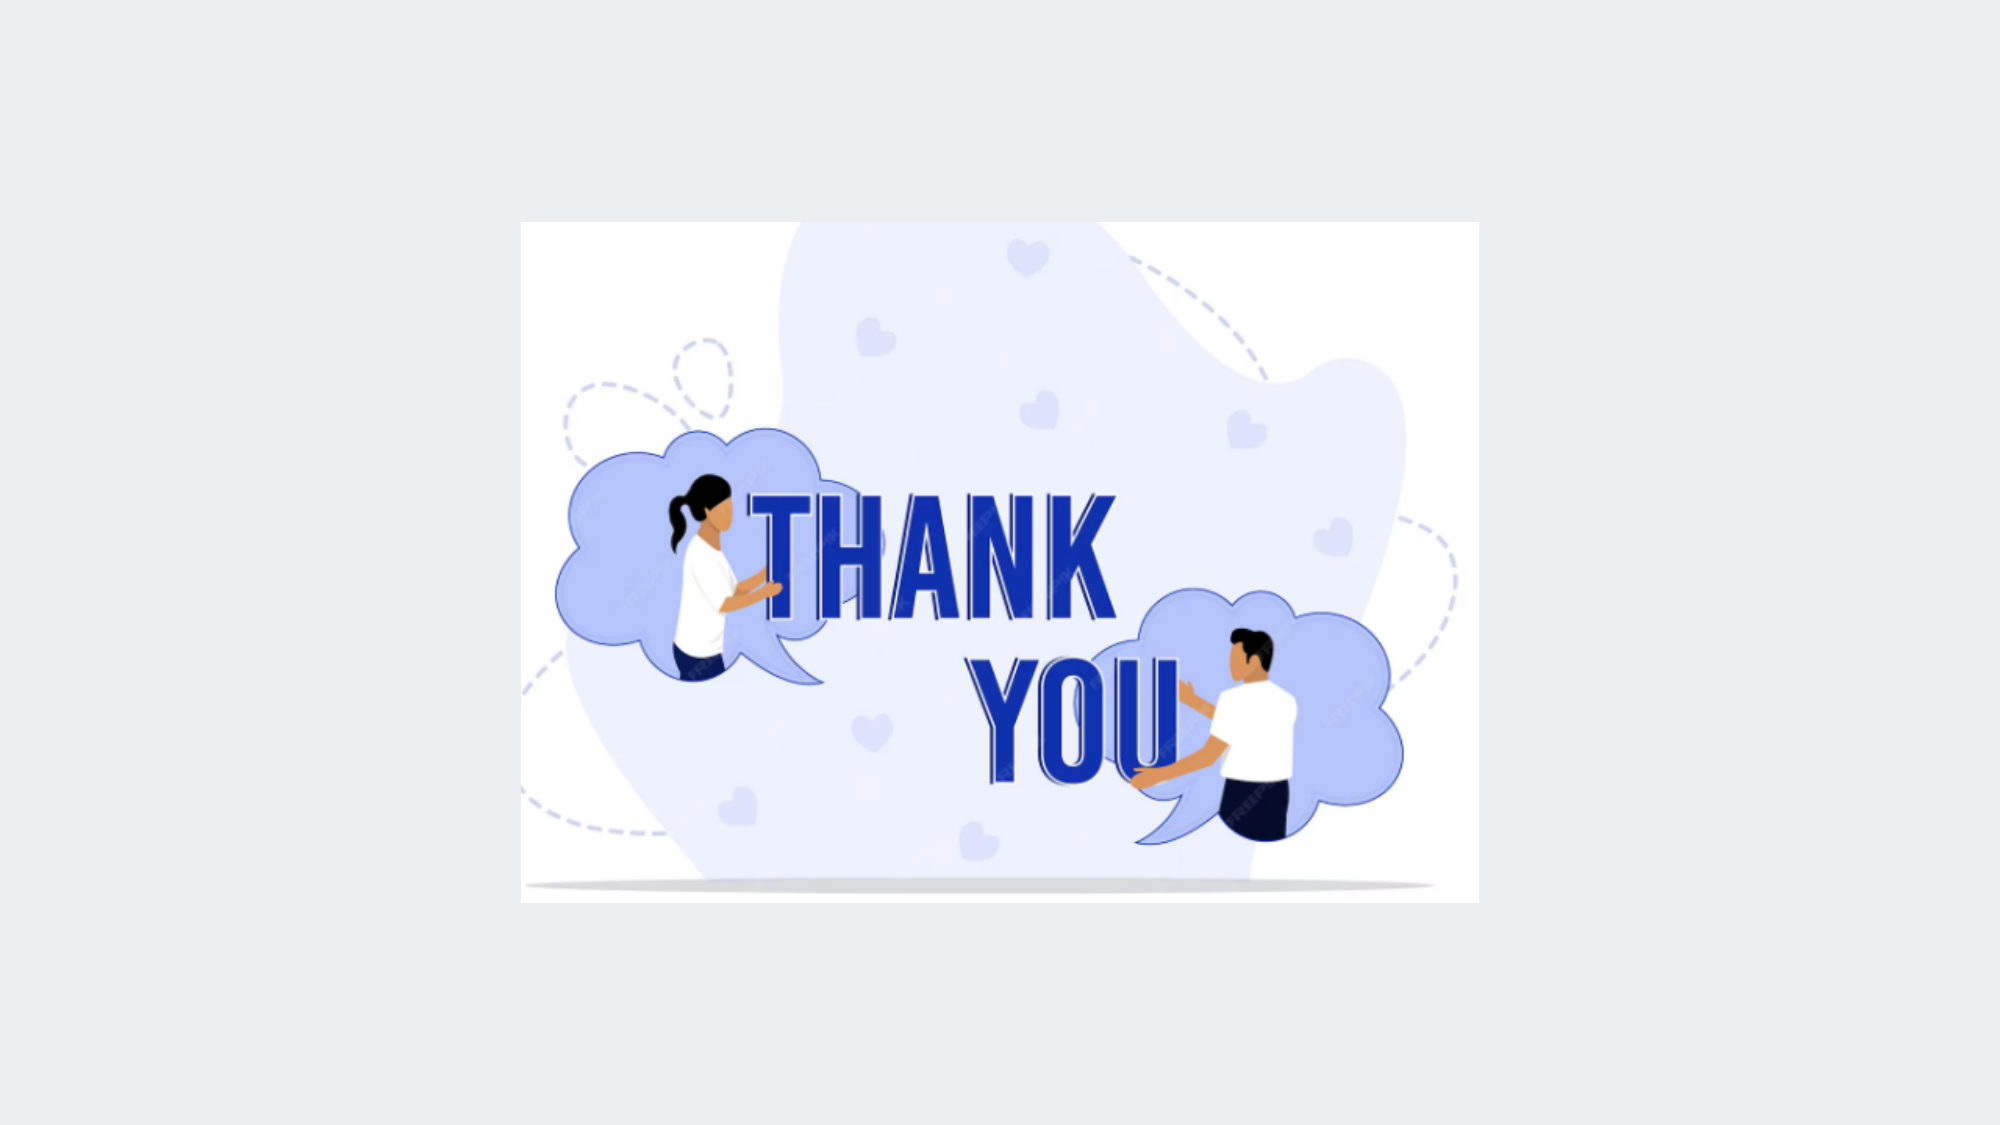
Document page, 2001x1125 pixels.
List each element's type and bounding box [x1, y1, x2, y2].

picture [521, 222, 1479, 903]
